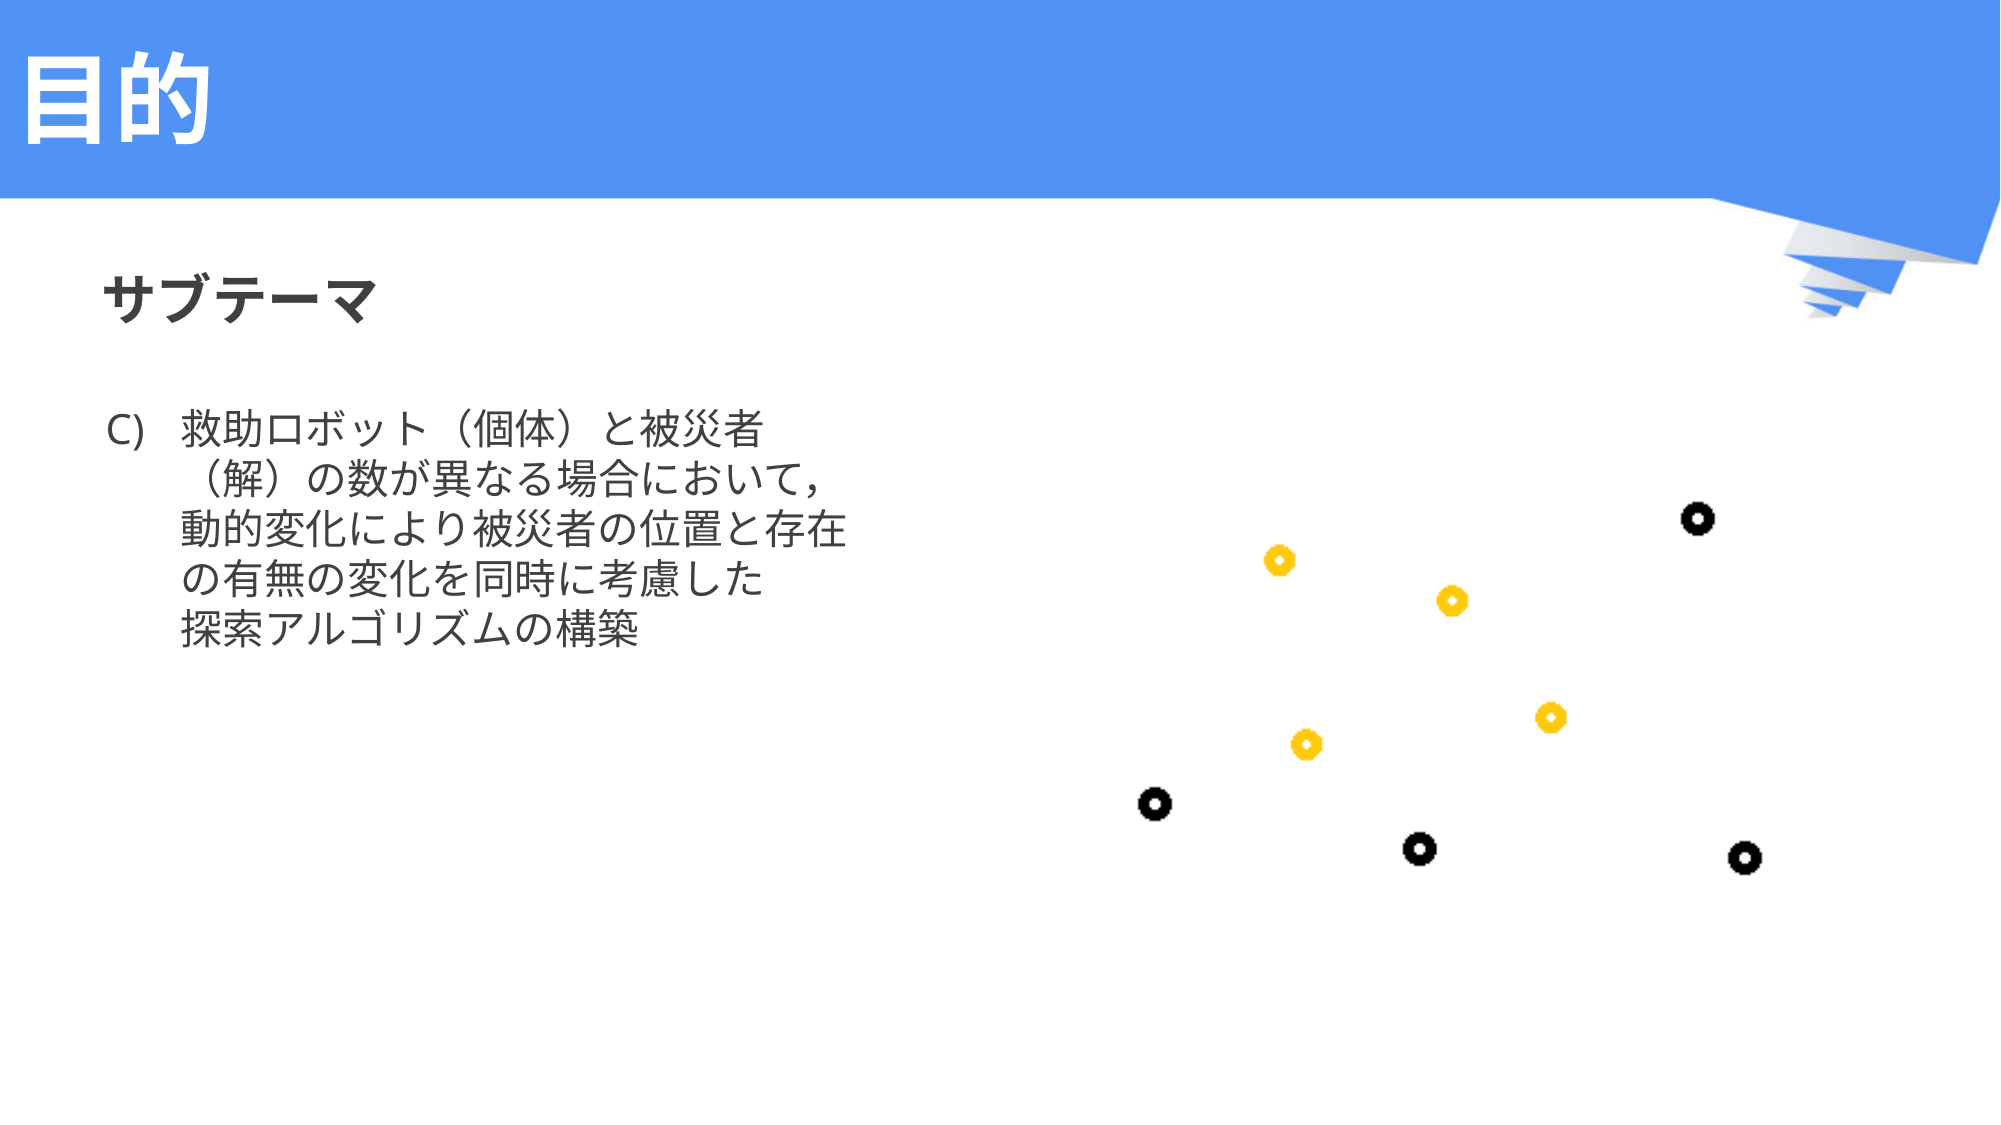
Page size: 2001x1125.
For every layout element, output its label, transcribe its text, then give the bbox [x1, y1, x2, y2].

title 目的 [0, 0, 2000, 194]
list 救助ロボット（個体）と被災者（解）の数が異なる場合において， 動的変化により被災者の位置と存在の有無の変化を同時に考慮した 探索アルゴリズムの構築 [40, 395, 884, 1051]
picture [0, 0, 2001, 1125]
list サブテーマ [86, 247, 1945, 349]
